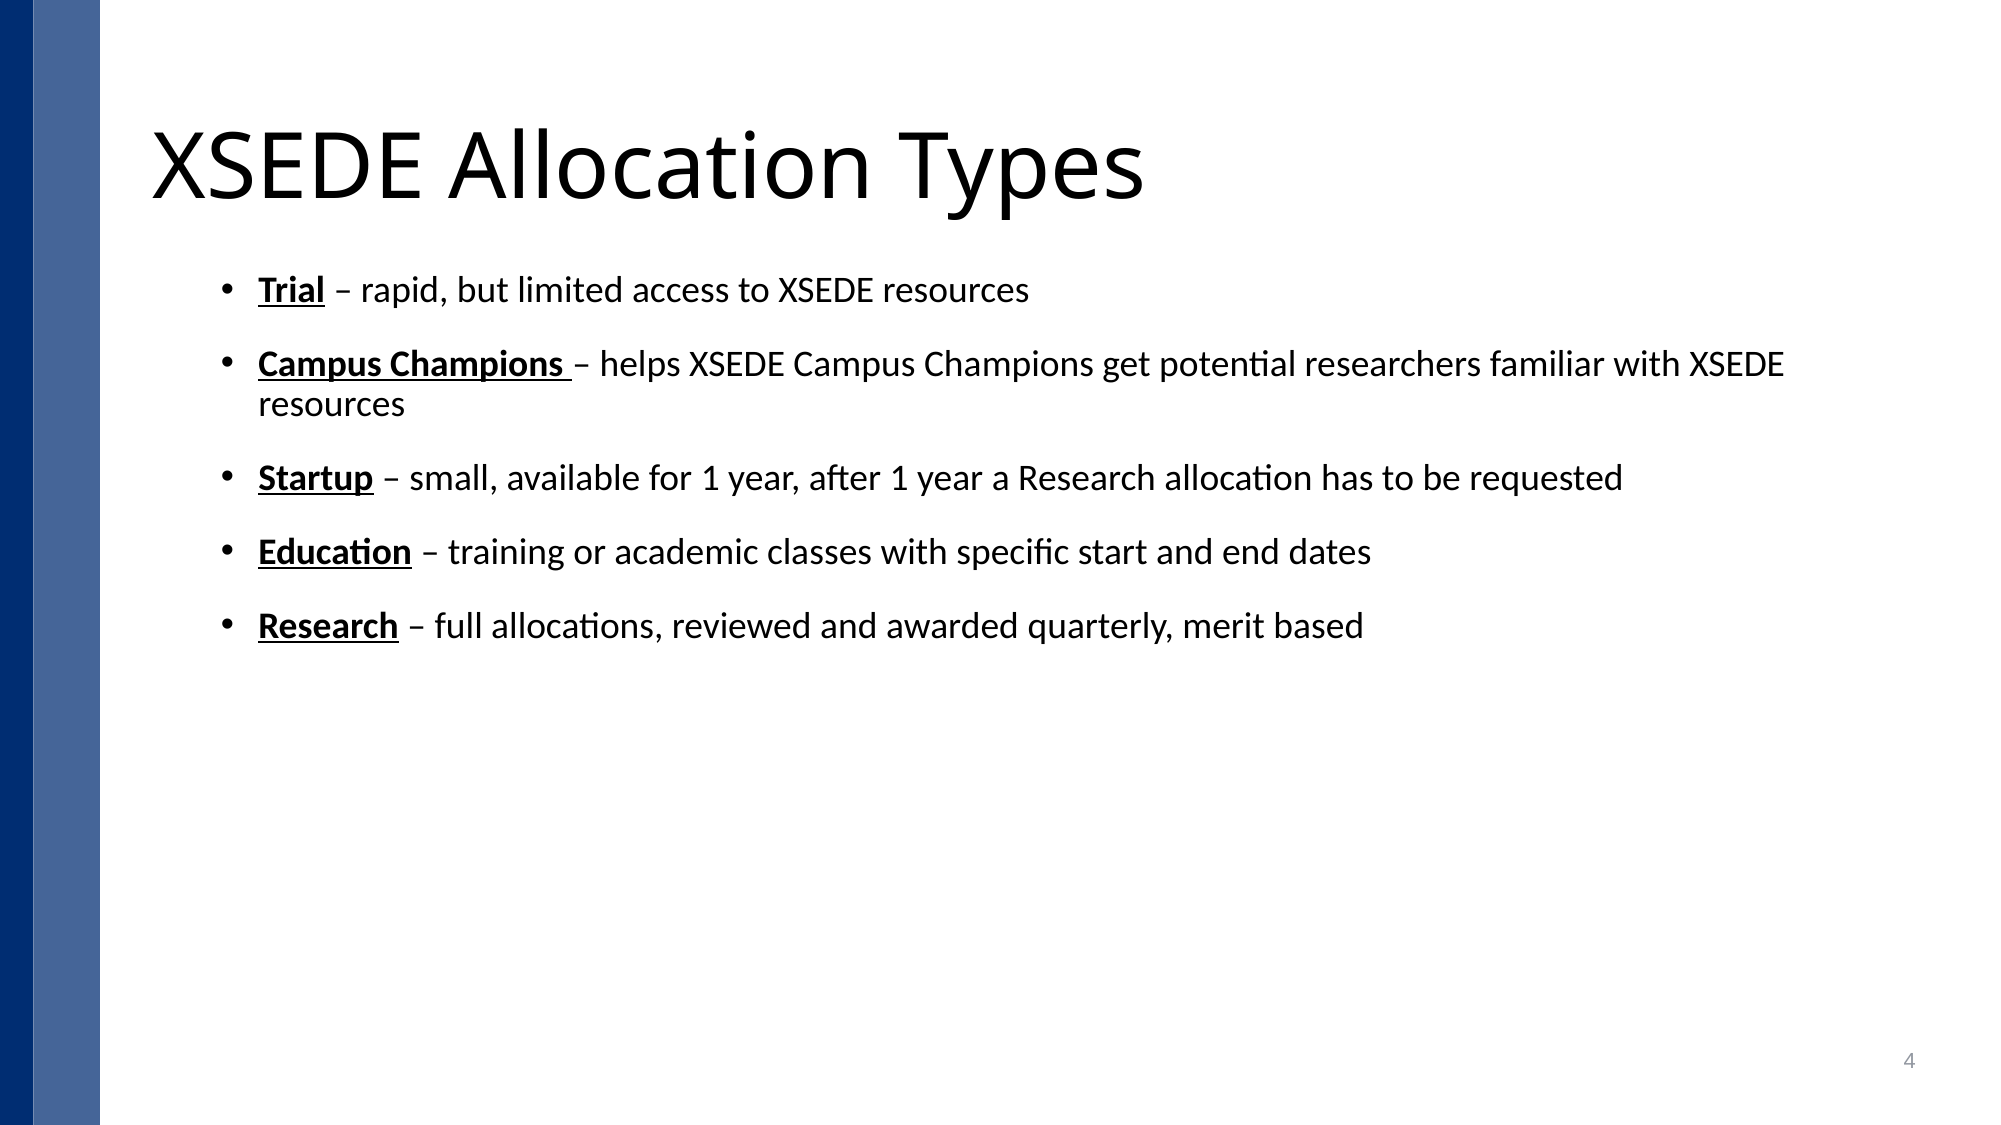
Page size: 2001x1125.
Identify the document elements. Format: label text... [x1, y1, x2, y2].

list Trial – rapid, but limited access to XSEDE resources Campus Champions – helps XSEDE Campus Champions get potential researchers familiar with XSEDE resources Startup – small, available for 1 year, after 1 year a Research allocation has to be requested Education – training or academic classes with specific start and end dates Research – full allocations, reviewed and awarded quarterly, merit based [205, 262, 1931, 950]
title XSEDE Allocation Types [137, 59, 1863, 278]
slide_number 4 [1463, 1030, 1931, 1091]
